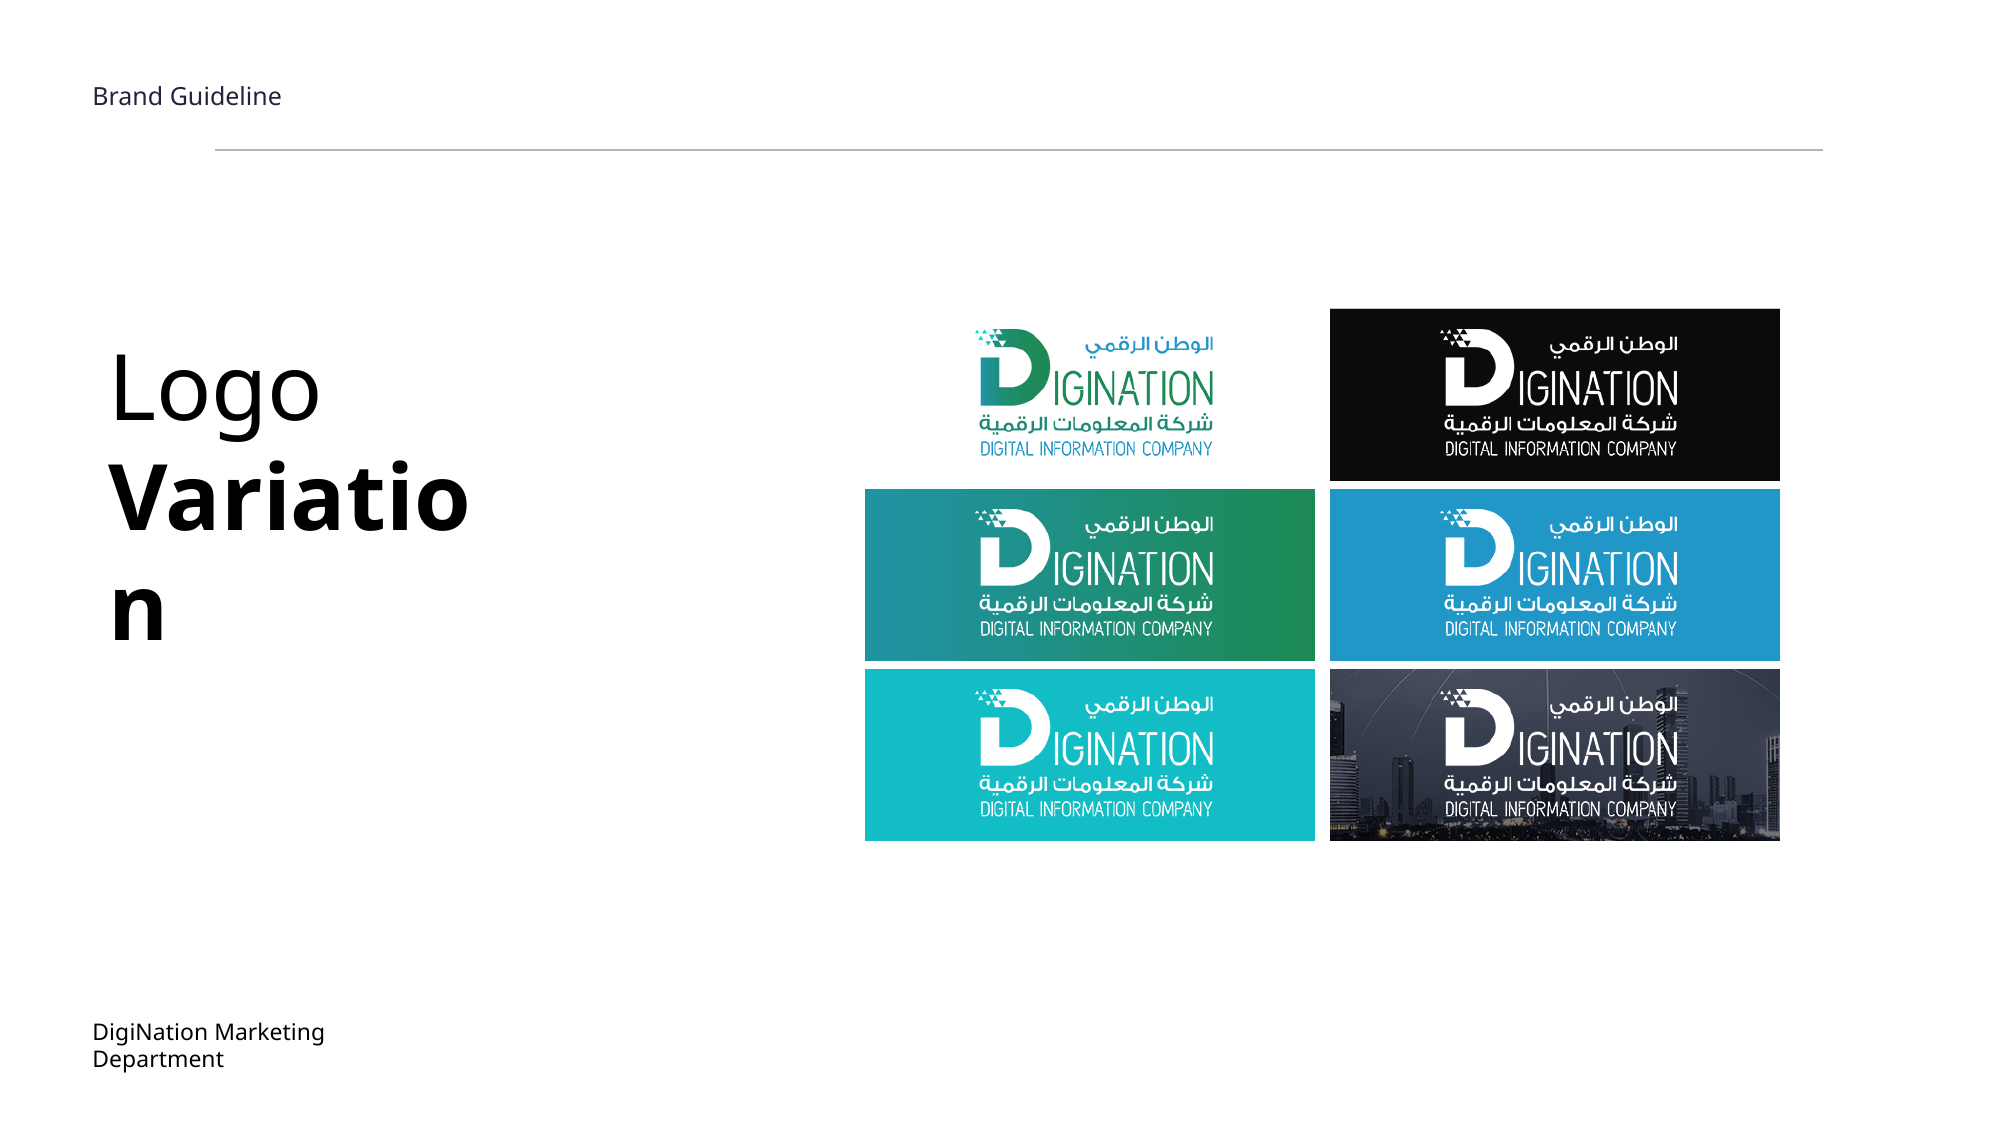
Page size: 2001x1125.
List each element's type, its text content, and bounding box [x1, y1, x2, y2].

text_box Brand Guideline [77, 73, 356, 119]
text_box DigiNation Marketing Department [77, 1010, 455, 1080]
text_box Logo Variation [93, 321, 505, 667]
picture [737, 187, 1907, 938]
